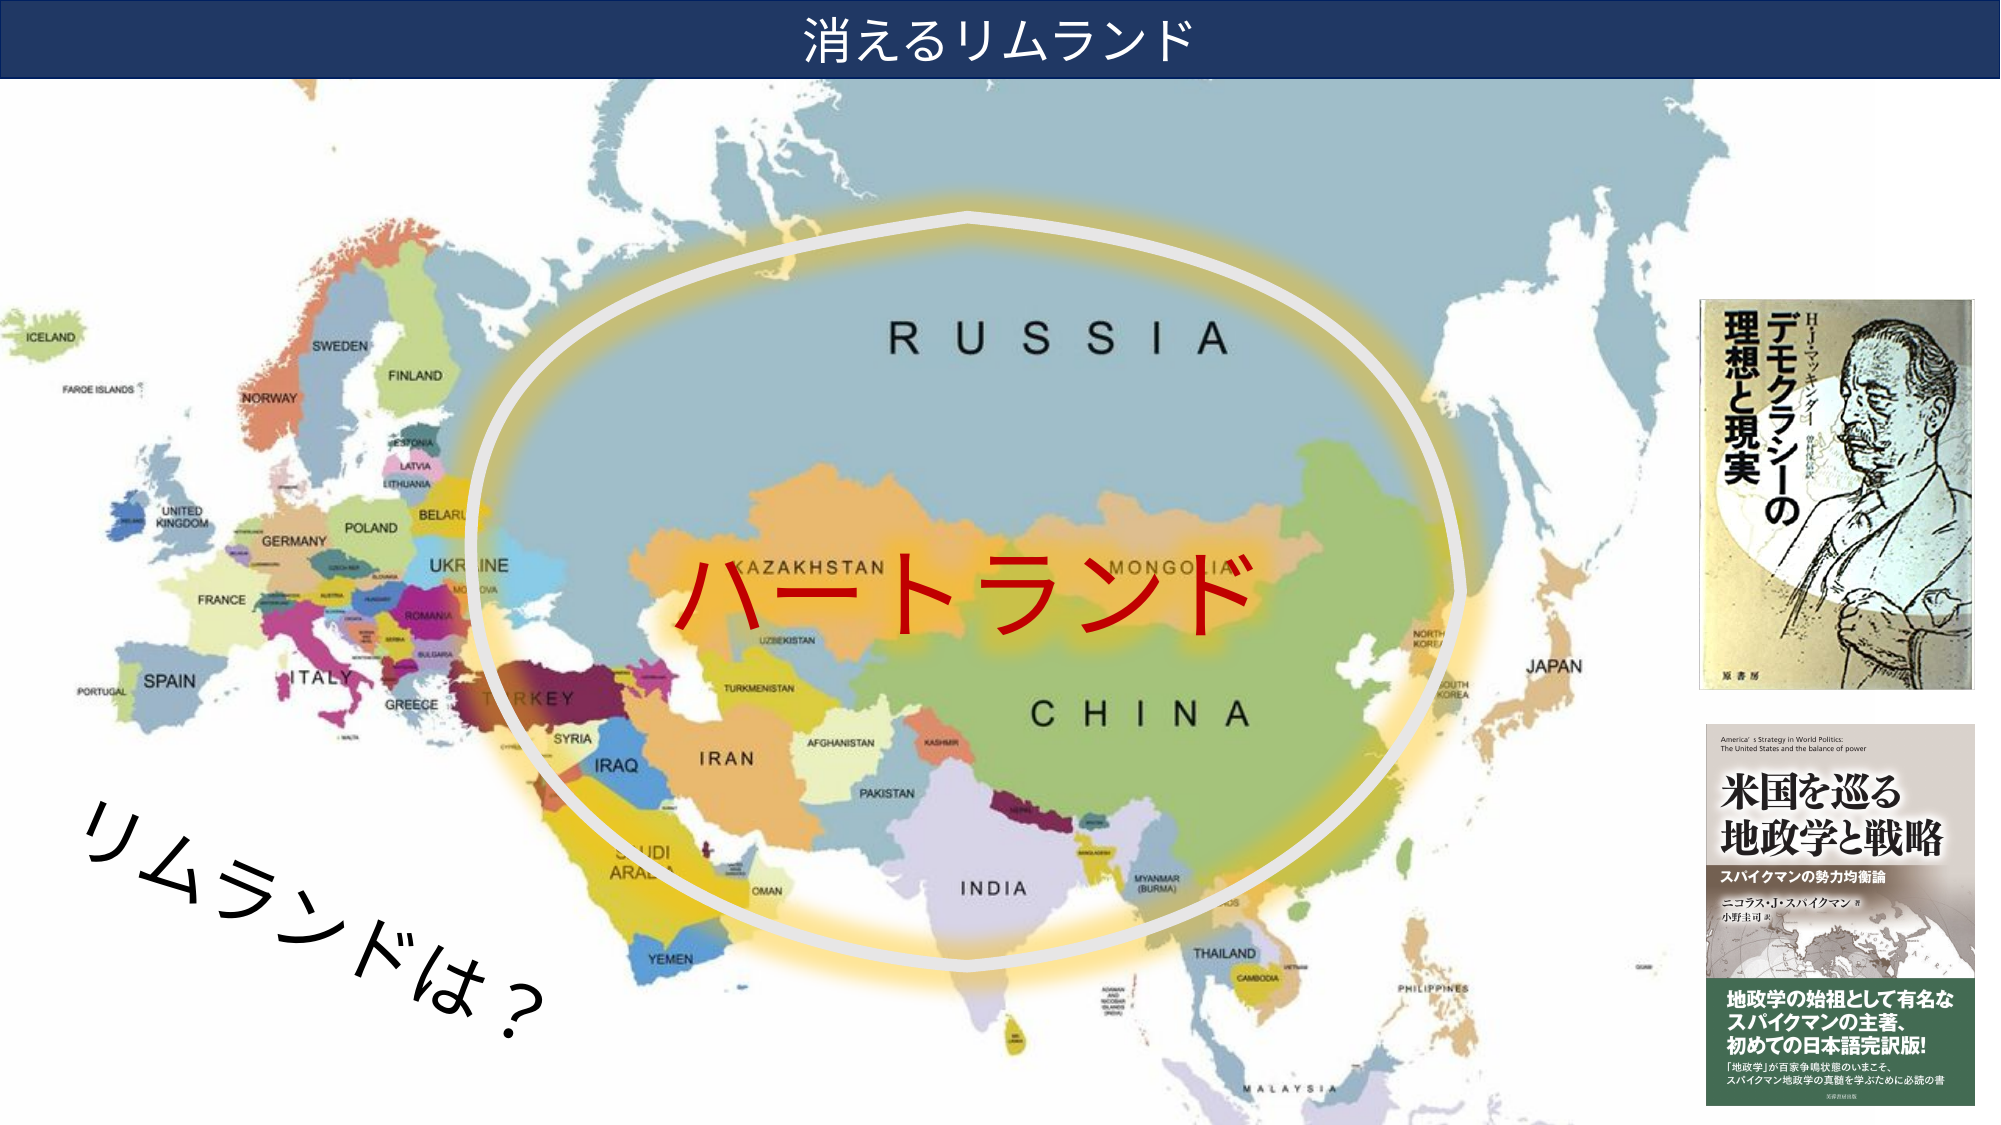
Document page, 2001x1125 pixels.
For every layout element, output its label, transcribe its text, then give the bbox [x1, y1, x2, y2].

picture [0, 68, 1975, 1125]
text_box 消えるリムランド [0, 0, 2000, 79]
